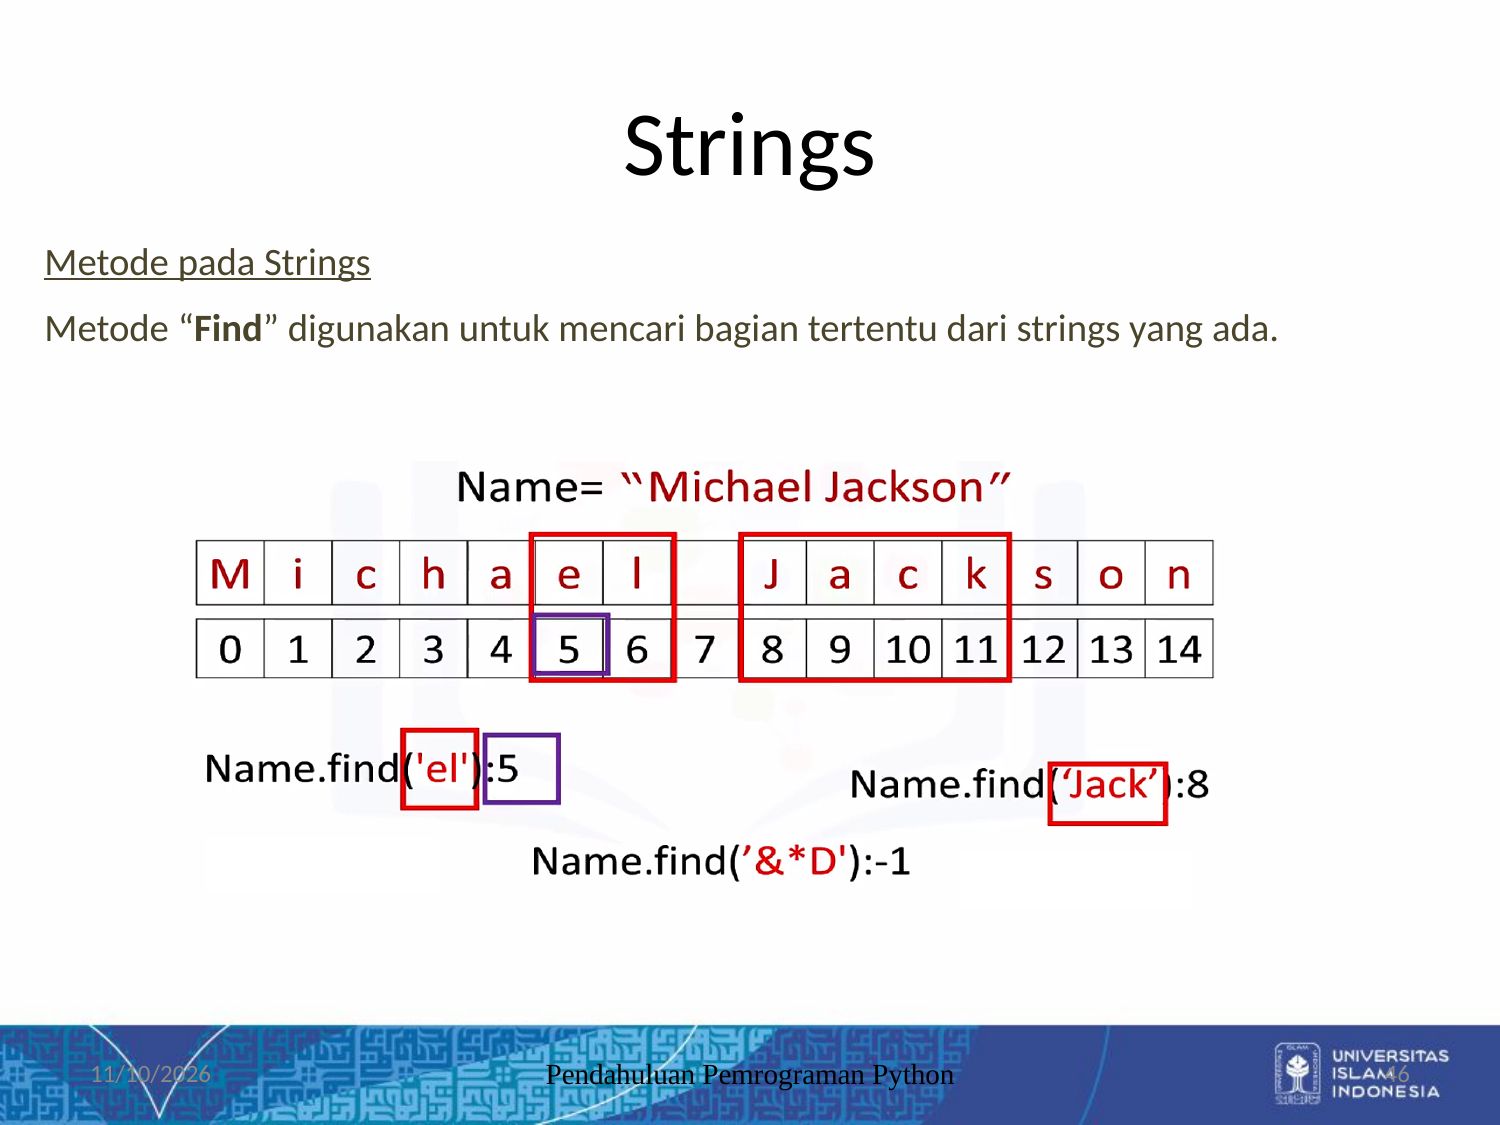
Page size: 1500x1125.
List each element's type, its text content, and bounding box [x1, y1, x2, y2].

title Strings [75, 45, 1425, 228]
slide_number 46 [1074, 1042, 1425, 1103]
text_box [151, 460, 1261, 908]
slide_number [75, 1042, 425, 1103]
text_box Metode pada Strings Metode “Find” digunakan untuk mencari bagian tertentu dari strings yang ada. [29, 228, 1476, 424]
picture [0, 0, 1500, 1125]
footer Pendahuluan Pemrograman Python [512, 1042, 988, 1103]
